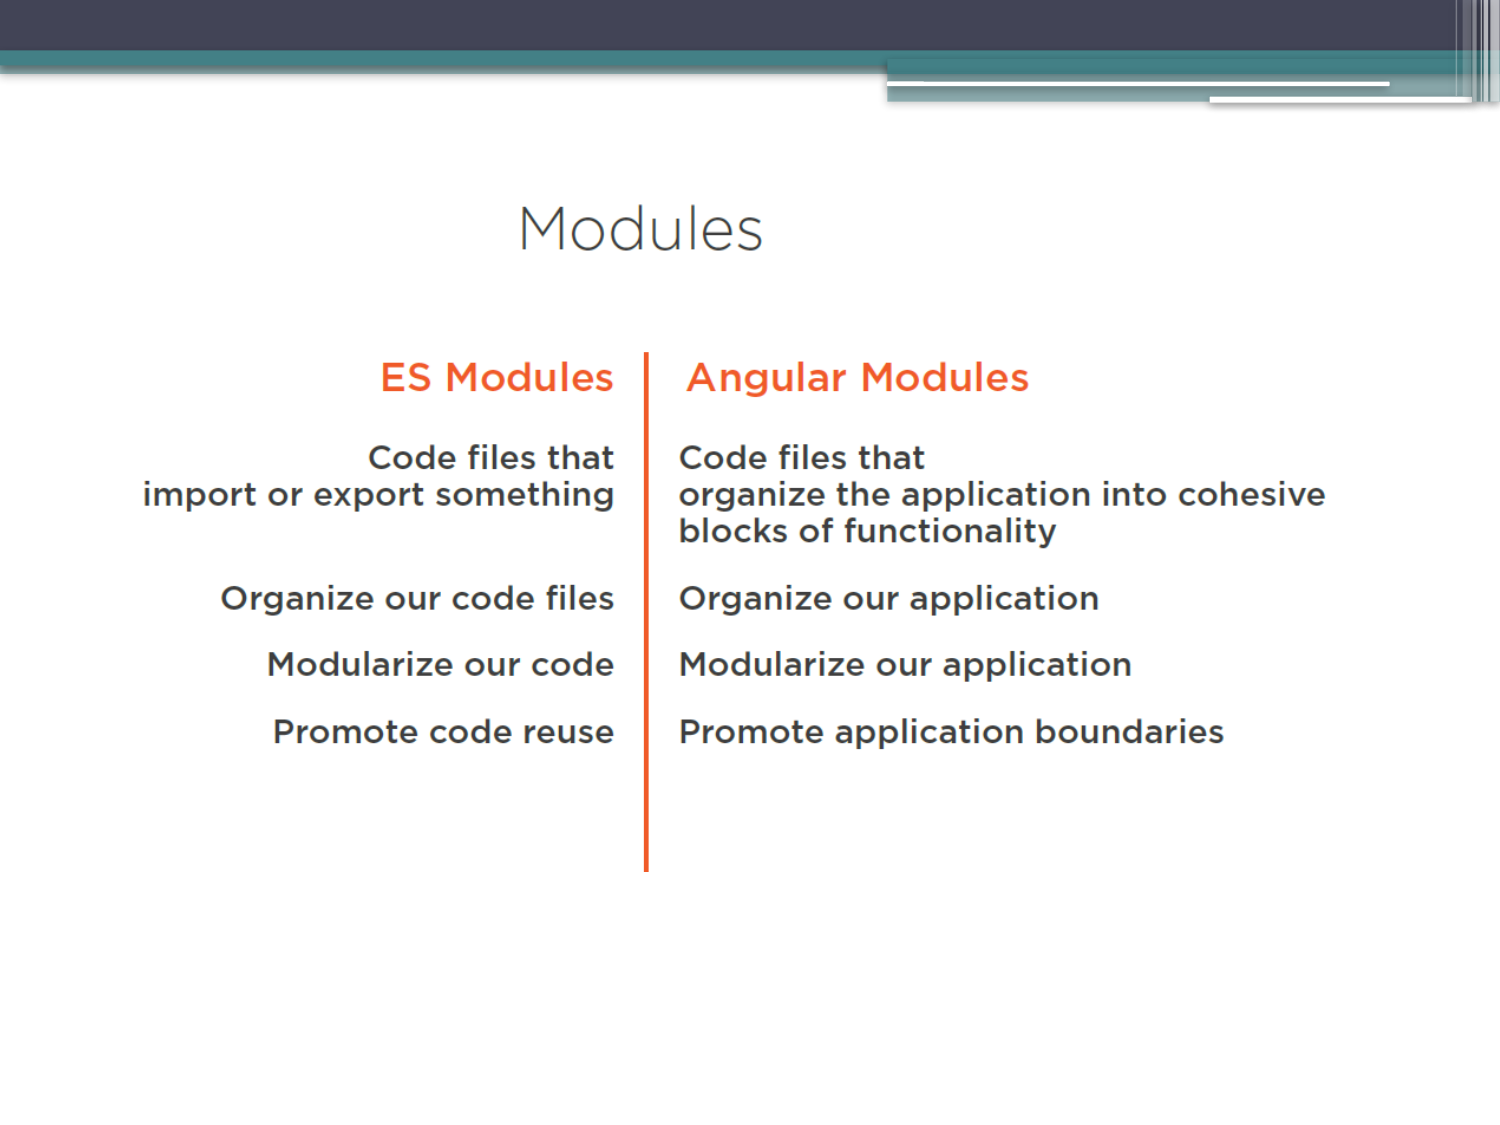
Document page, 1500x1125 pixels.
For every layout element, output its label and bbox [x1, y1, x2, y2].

list [74, 162, 1396, 873]
